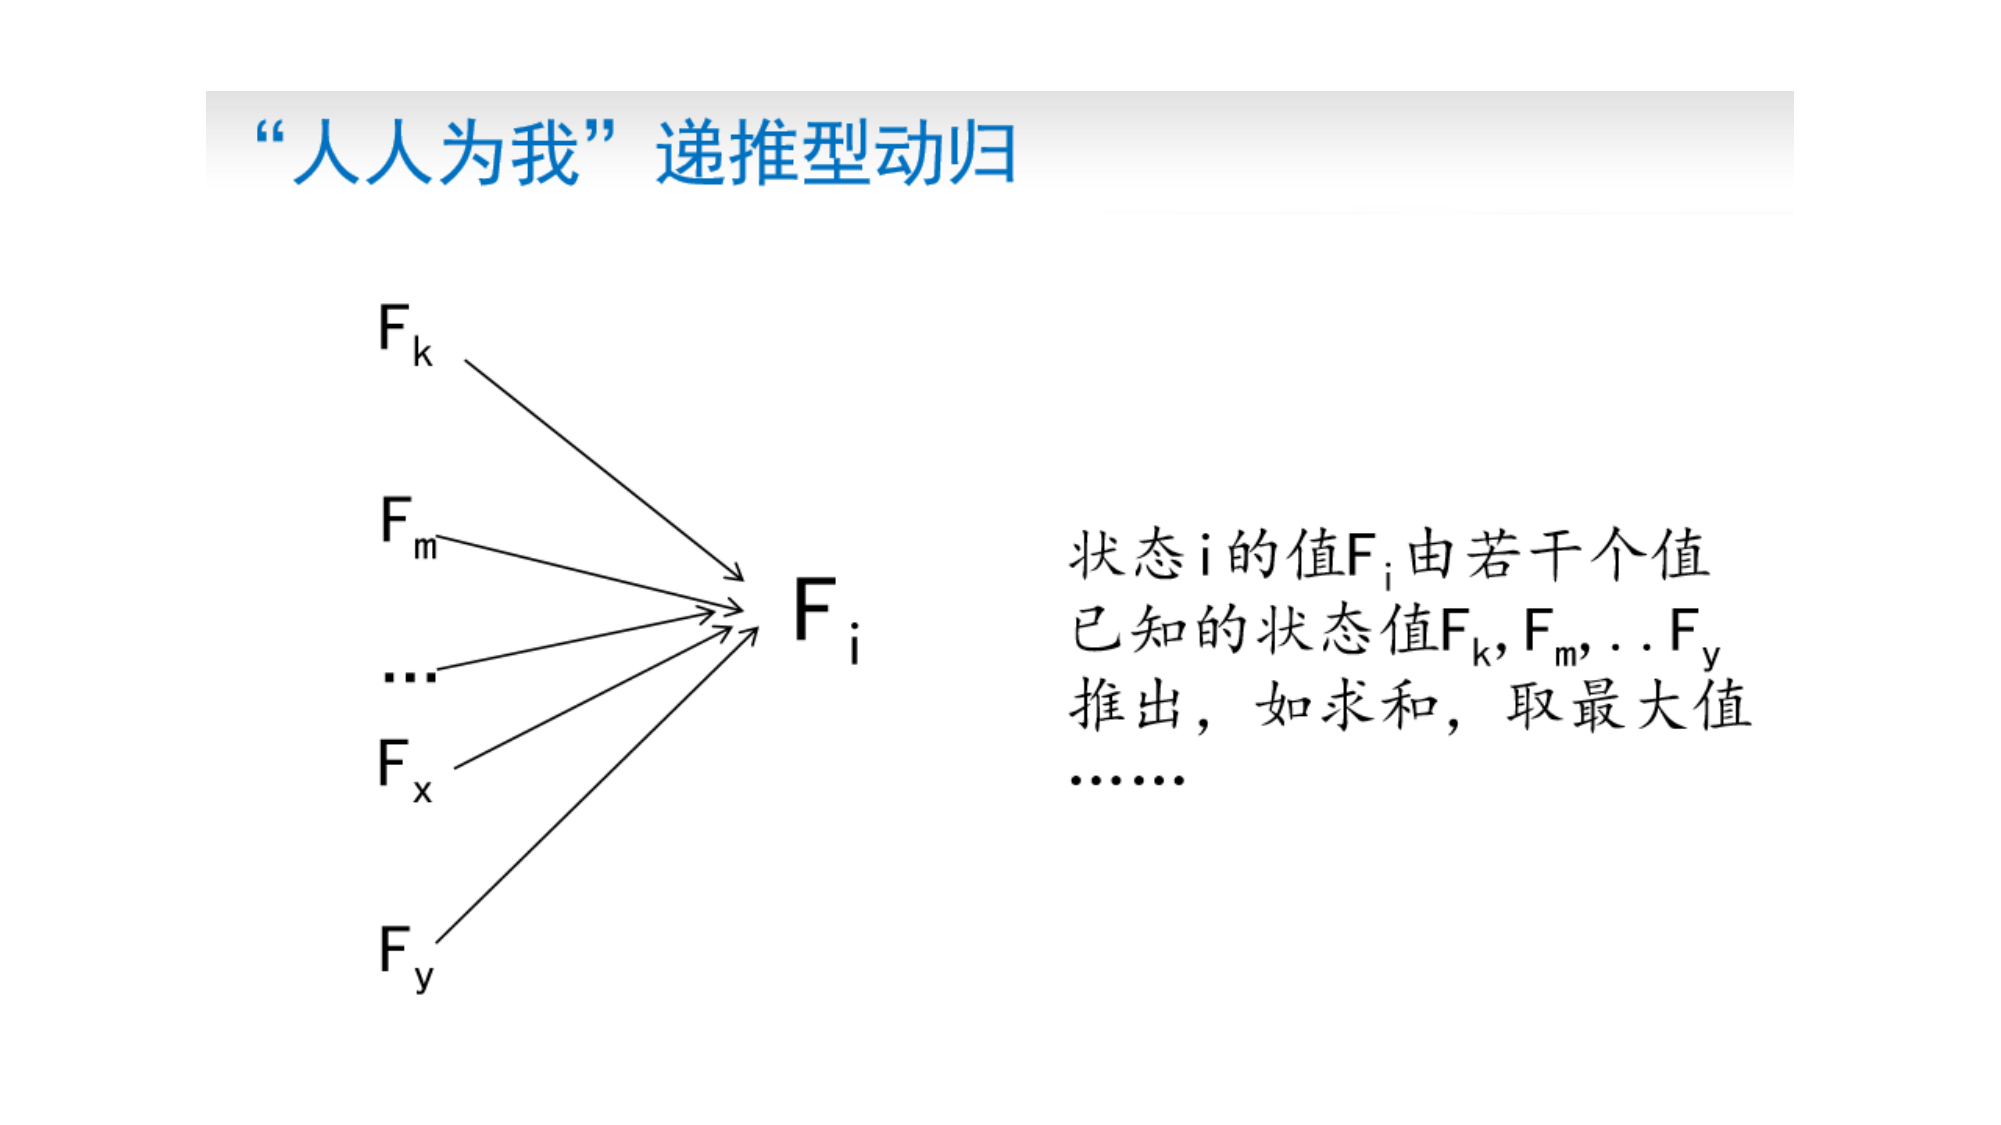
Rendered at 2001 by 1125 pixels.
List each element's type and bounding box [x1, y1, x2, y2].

picture [206, 91, 1794, 1034]
